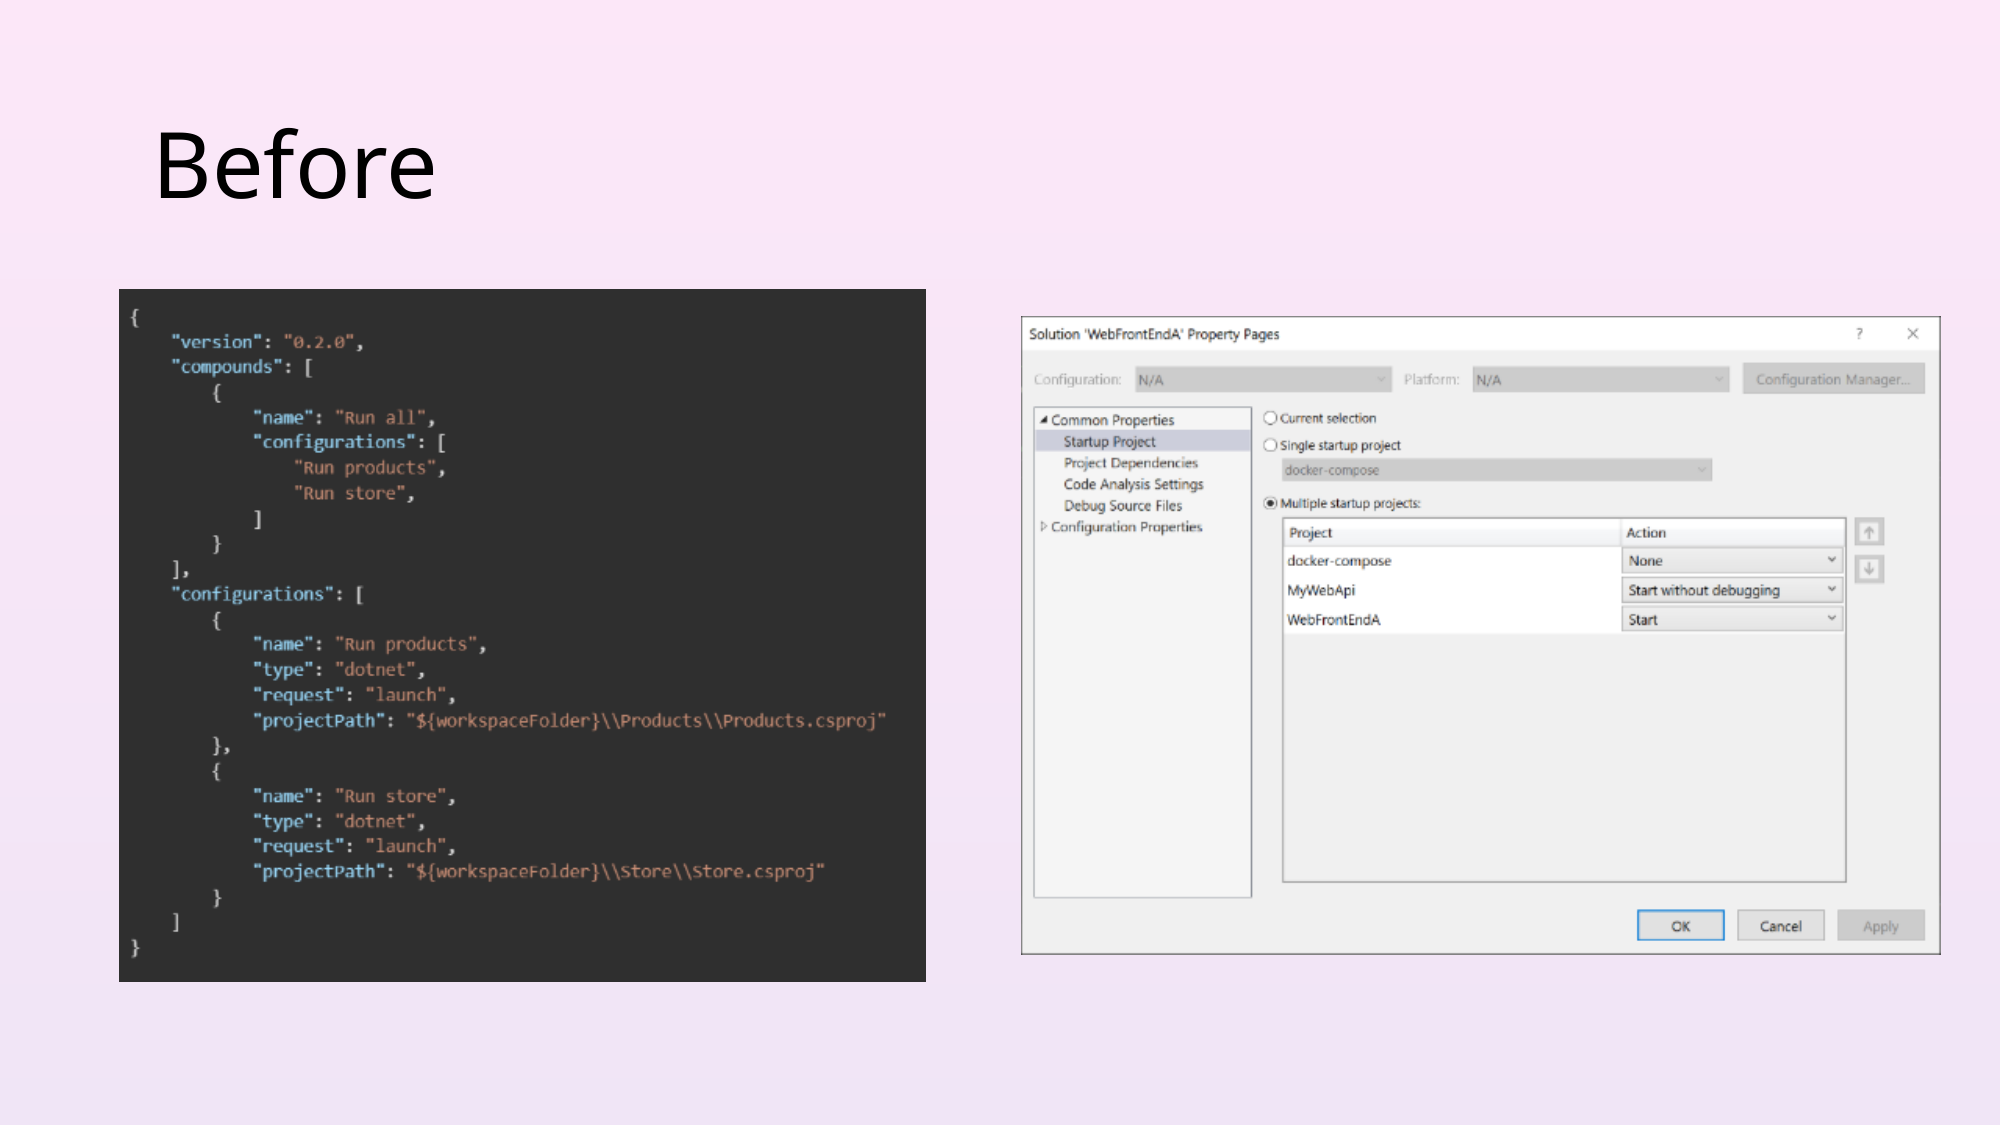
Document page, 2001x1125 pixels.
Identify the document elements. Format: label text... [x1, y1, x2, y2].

picture [1020, 315, 1941, 956]
title Before [137, 59, 1863, 278]
picture [118, 288, 927, 983]
